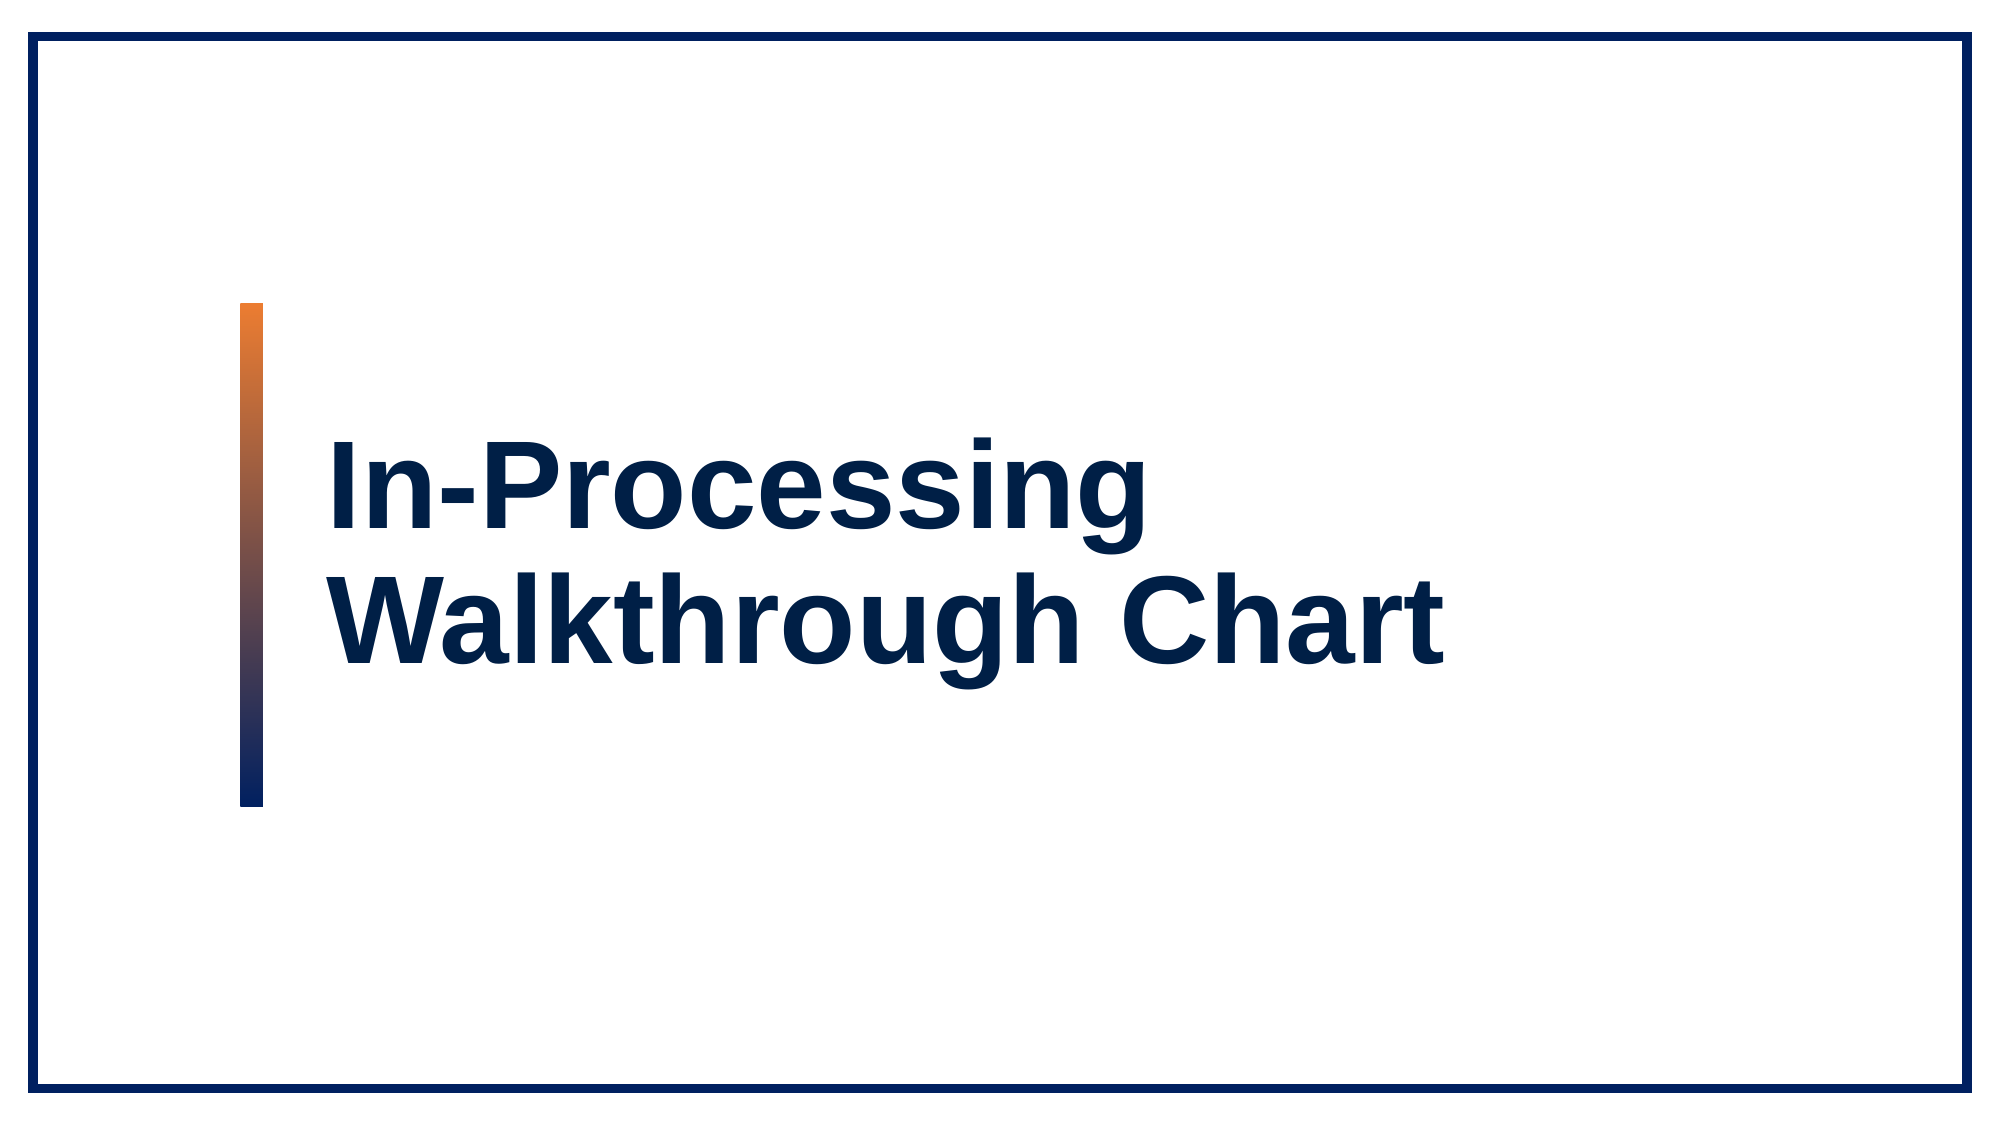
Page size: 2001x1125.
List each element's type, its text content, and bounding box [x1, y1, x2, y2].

title In-Processing Walkthrough Chart [311, 359, 1735, 752]
text_box [32, 36, 1968, 1089]
text_box [240, 303, 263, 807]
